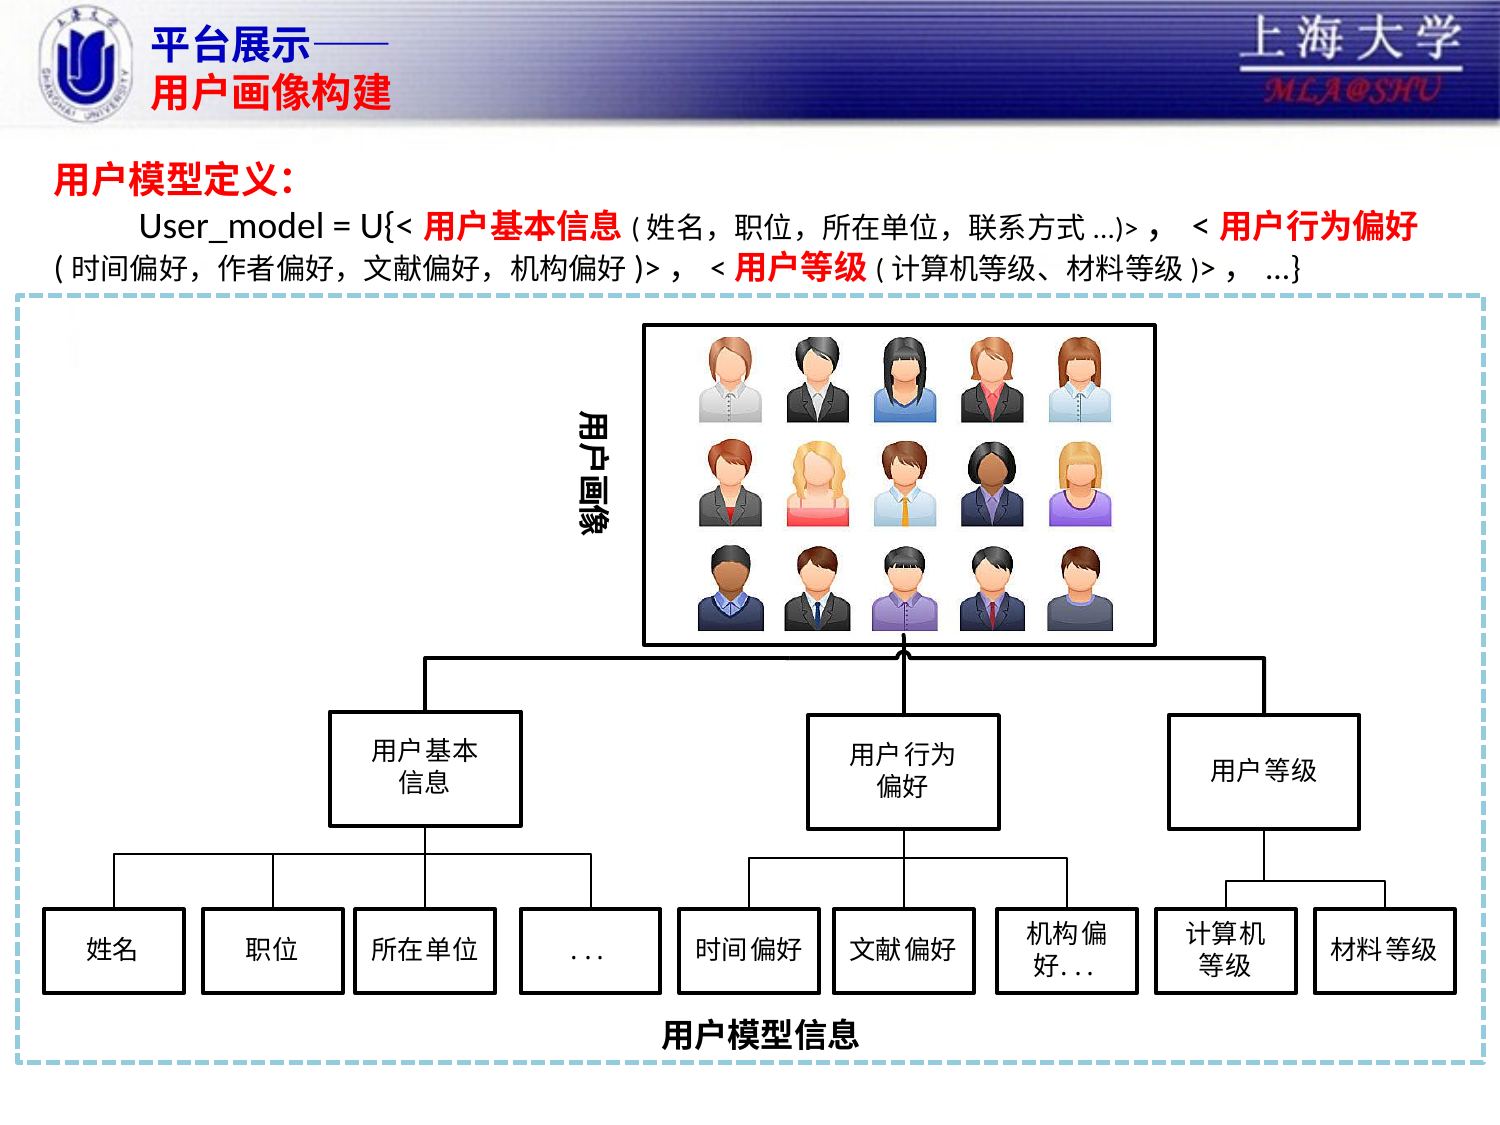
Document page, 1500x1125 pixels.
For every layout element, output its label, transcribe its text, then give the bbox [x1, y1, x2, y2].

text_box 用户模型定义： User_model = U{<用户基本信息(姓名，职位，所在单位，联系方式...)>，<用户行为偏好(时间偏好，作者偏好，文献偏好，机构偏好)>，<用户等级(计算机等级、材料等级)>，...} [38, 148, 1484, 294]
text_box 用户模型信息 [436, 1006, 1086, 1062]
text_box [17, 295, 1484, 1063]
picture [0, 0, 1500, 1125]
title 平台展示—— 用户画像构建 [135, 11, 1486, 125]
